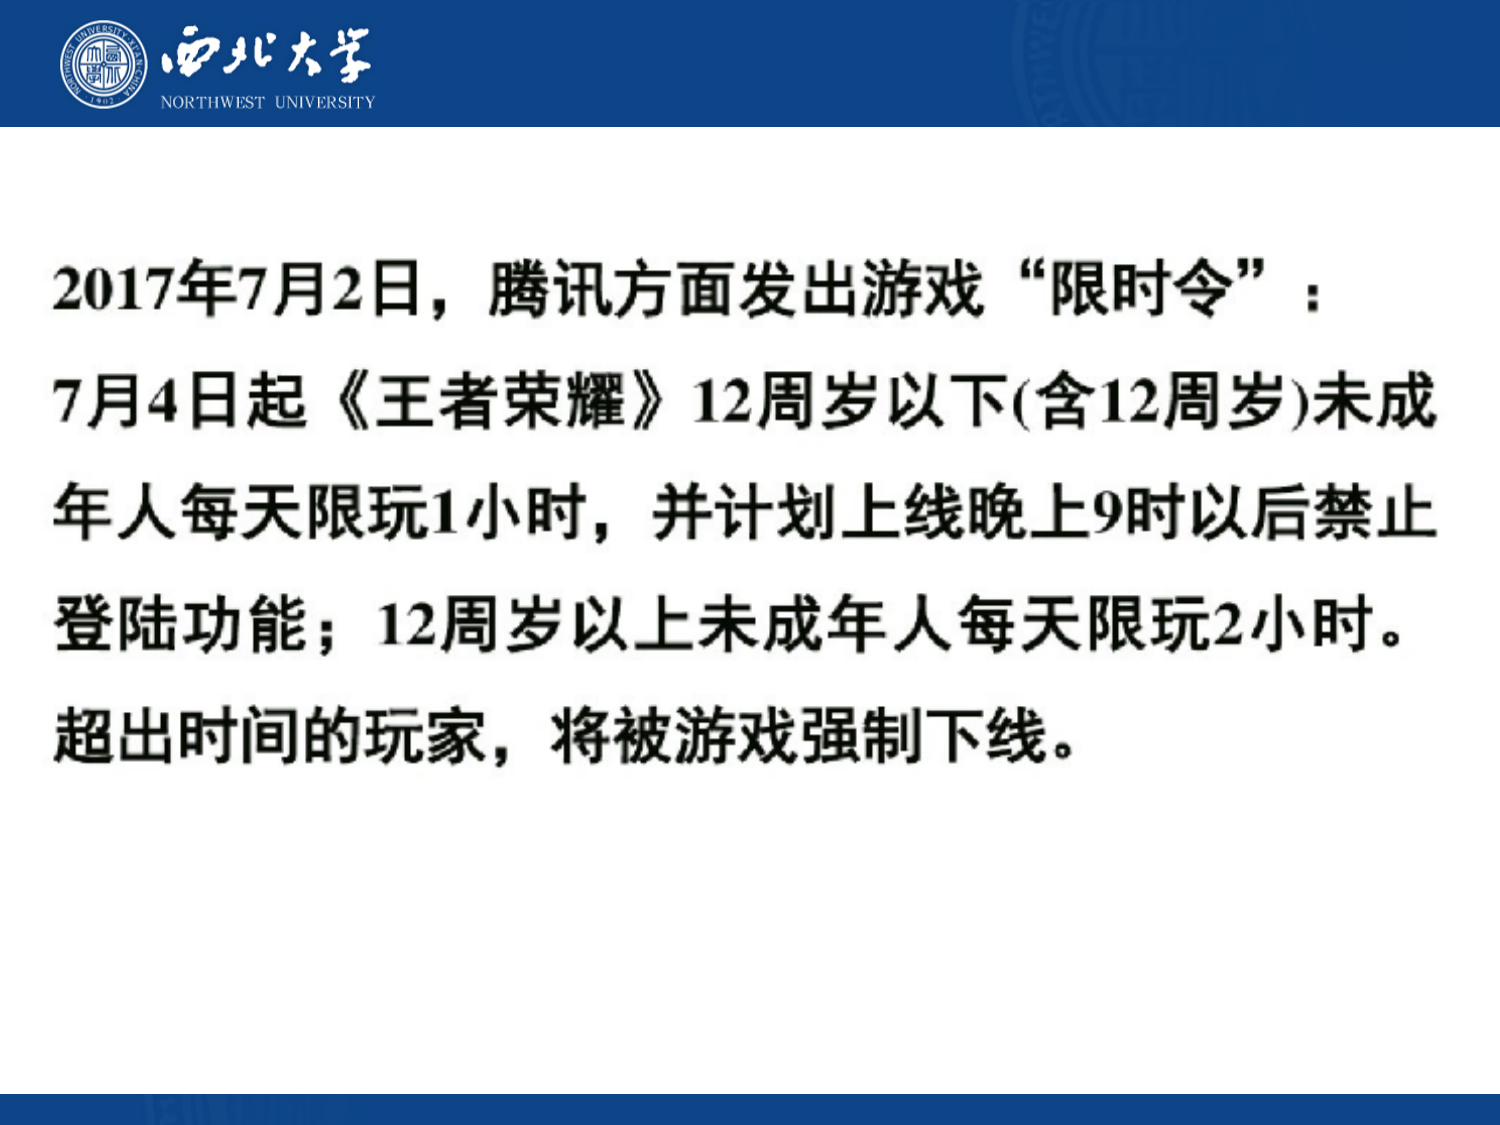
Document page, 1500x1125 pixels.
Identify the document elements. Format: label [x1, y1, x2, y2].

picture [40, 241, 1484, 810]
picture [0, 0, 1500, 127]
picture [0, 1094, 1500, 1125]
